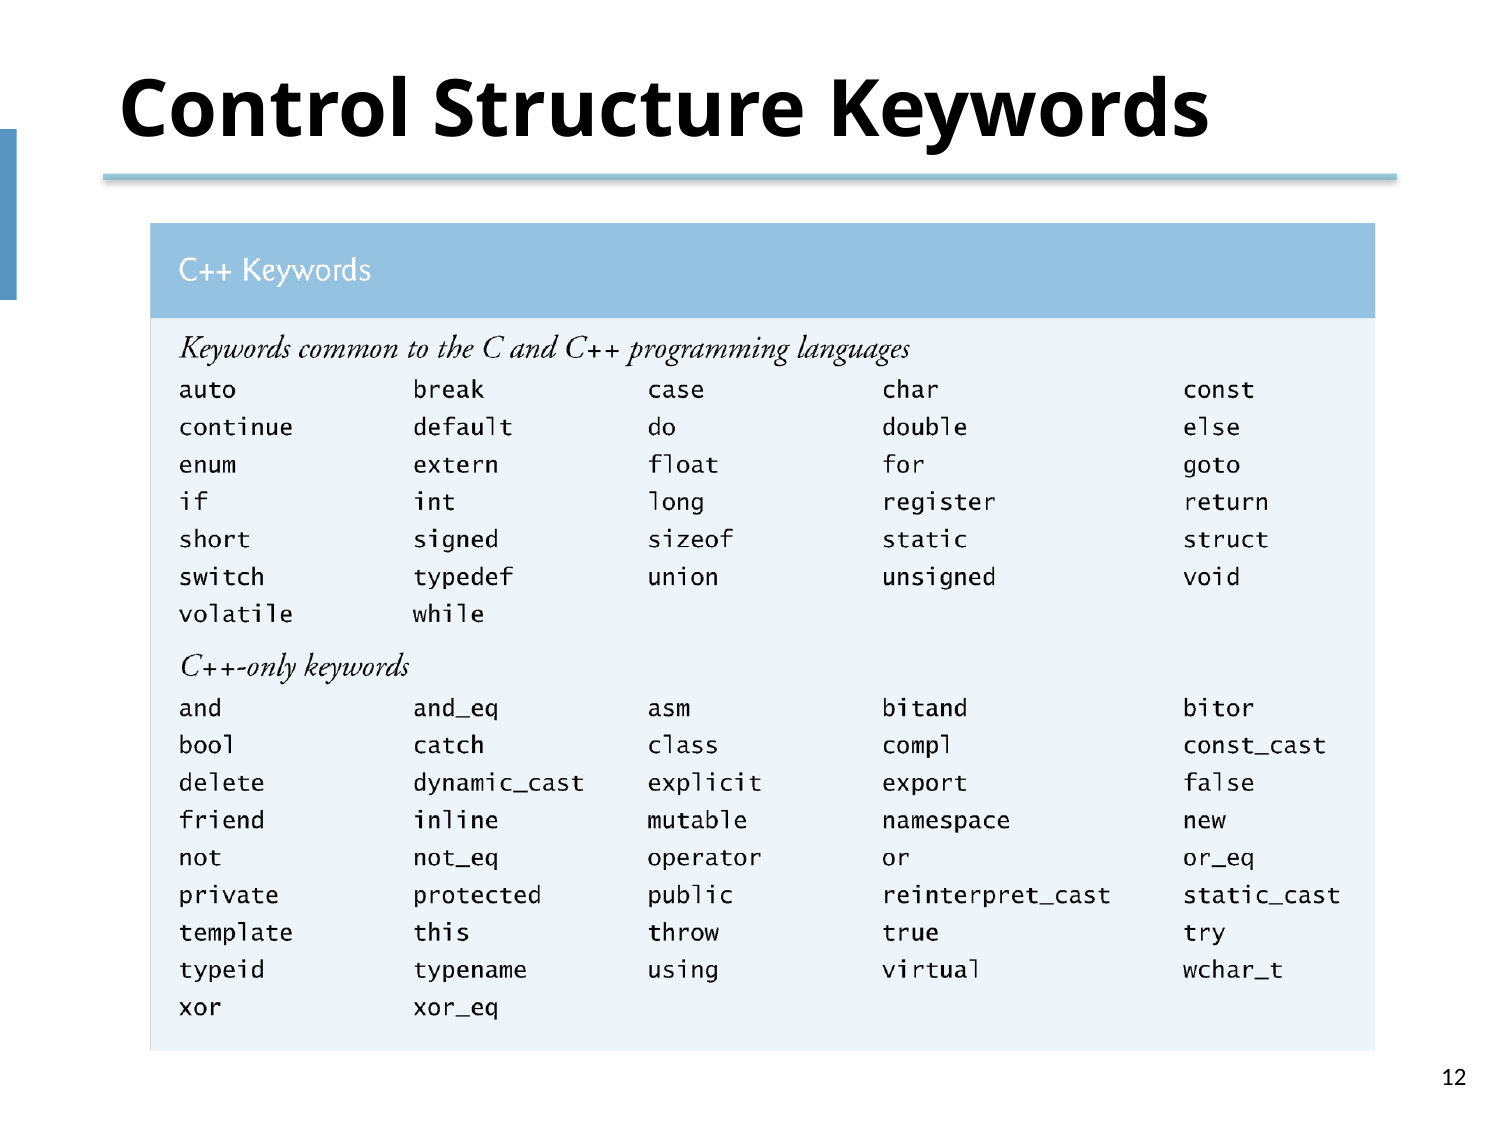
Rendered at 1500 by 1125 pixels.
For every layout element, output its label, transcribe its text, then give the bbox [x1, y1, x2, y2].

title Control Structure Keywords [103, 25, 1397, 160]
slide_number 12 [1131, 1045, 1482, 1106]
picture [59, 161, 1463, 1068]
